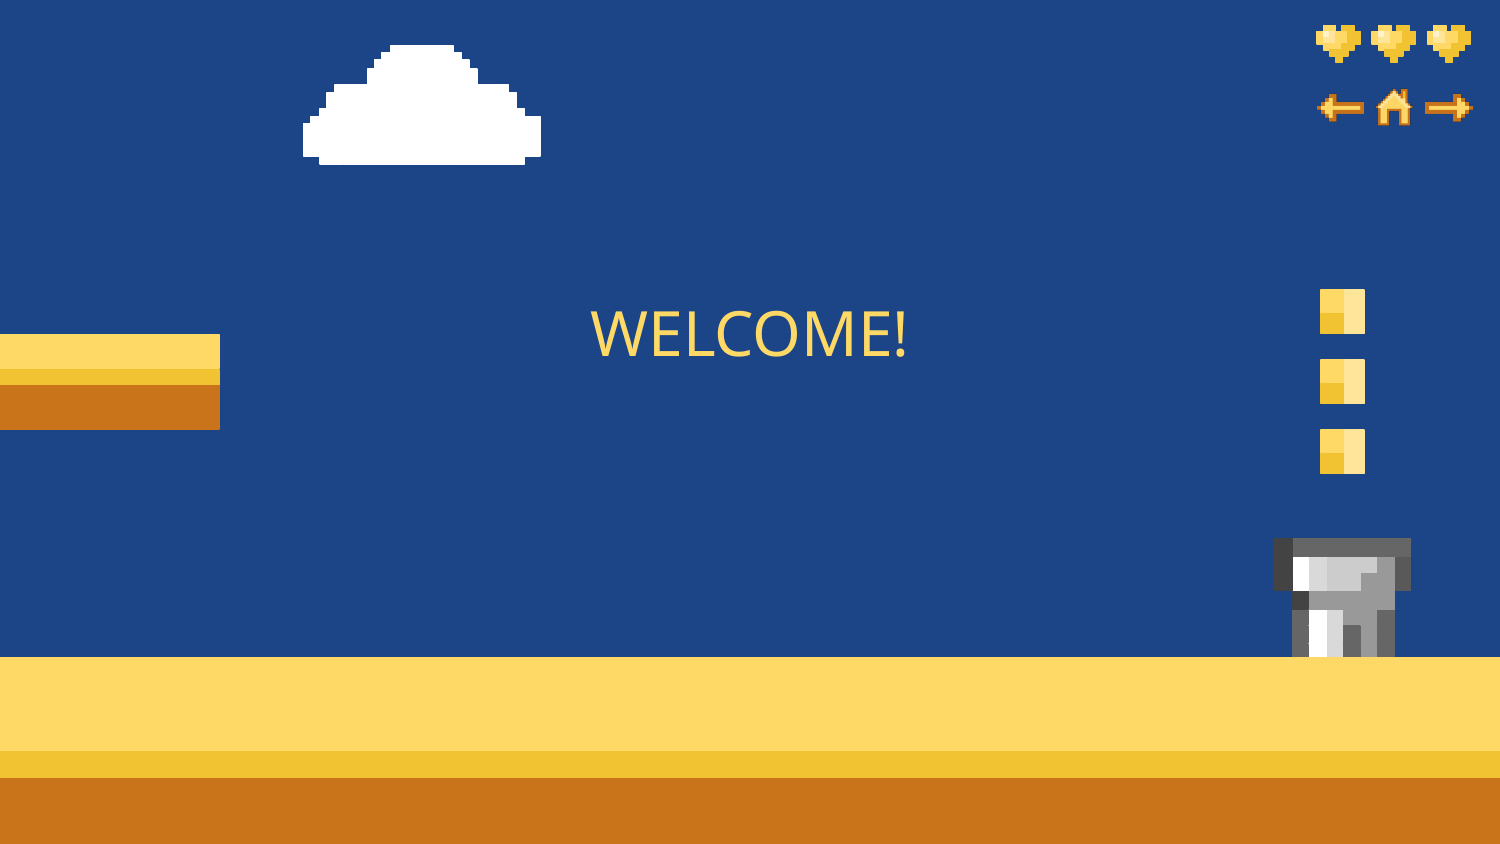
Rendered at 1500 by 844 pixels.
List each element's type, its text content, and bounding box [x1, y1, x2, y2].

title WELCOME! [218, 262, 1282, 401]
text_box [1316, 25, 1361, 63]
picture [1425, 92, 1473, 122]
picture [1316, 92, 1364, 122]
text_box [1427, 25, 1471, 63]
picture [1374, 88, 1413, 127]
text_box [1371, 25, 1416, 63]
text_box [1320, 359, 1365, 404]
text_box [1320, 429, 1365, 474]
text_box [1320, 289, 1365, 334]
